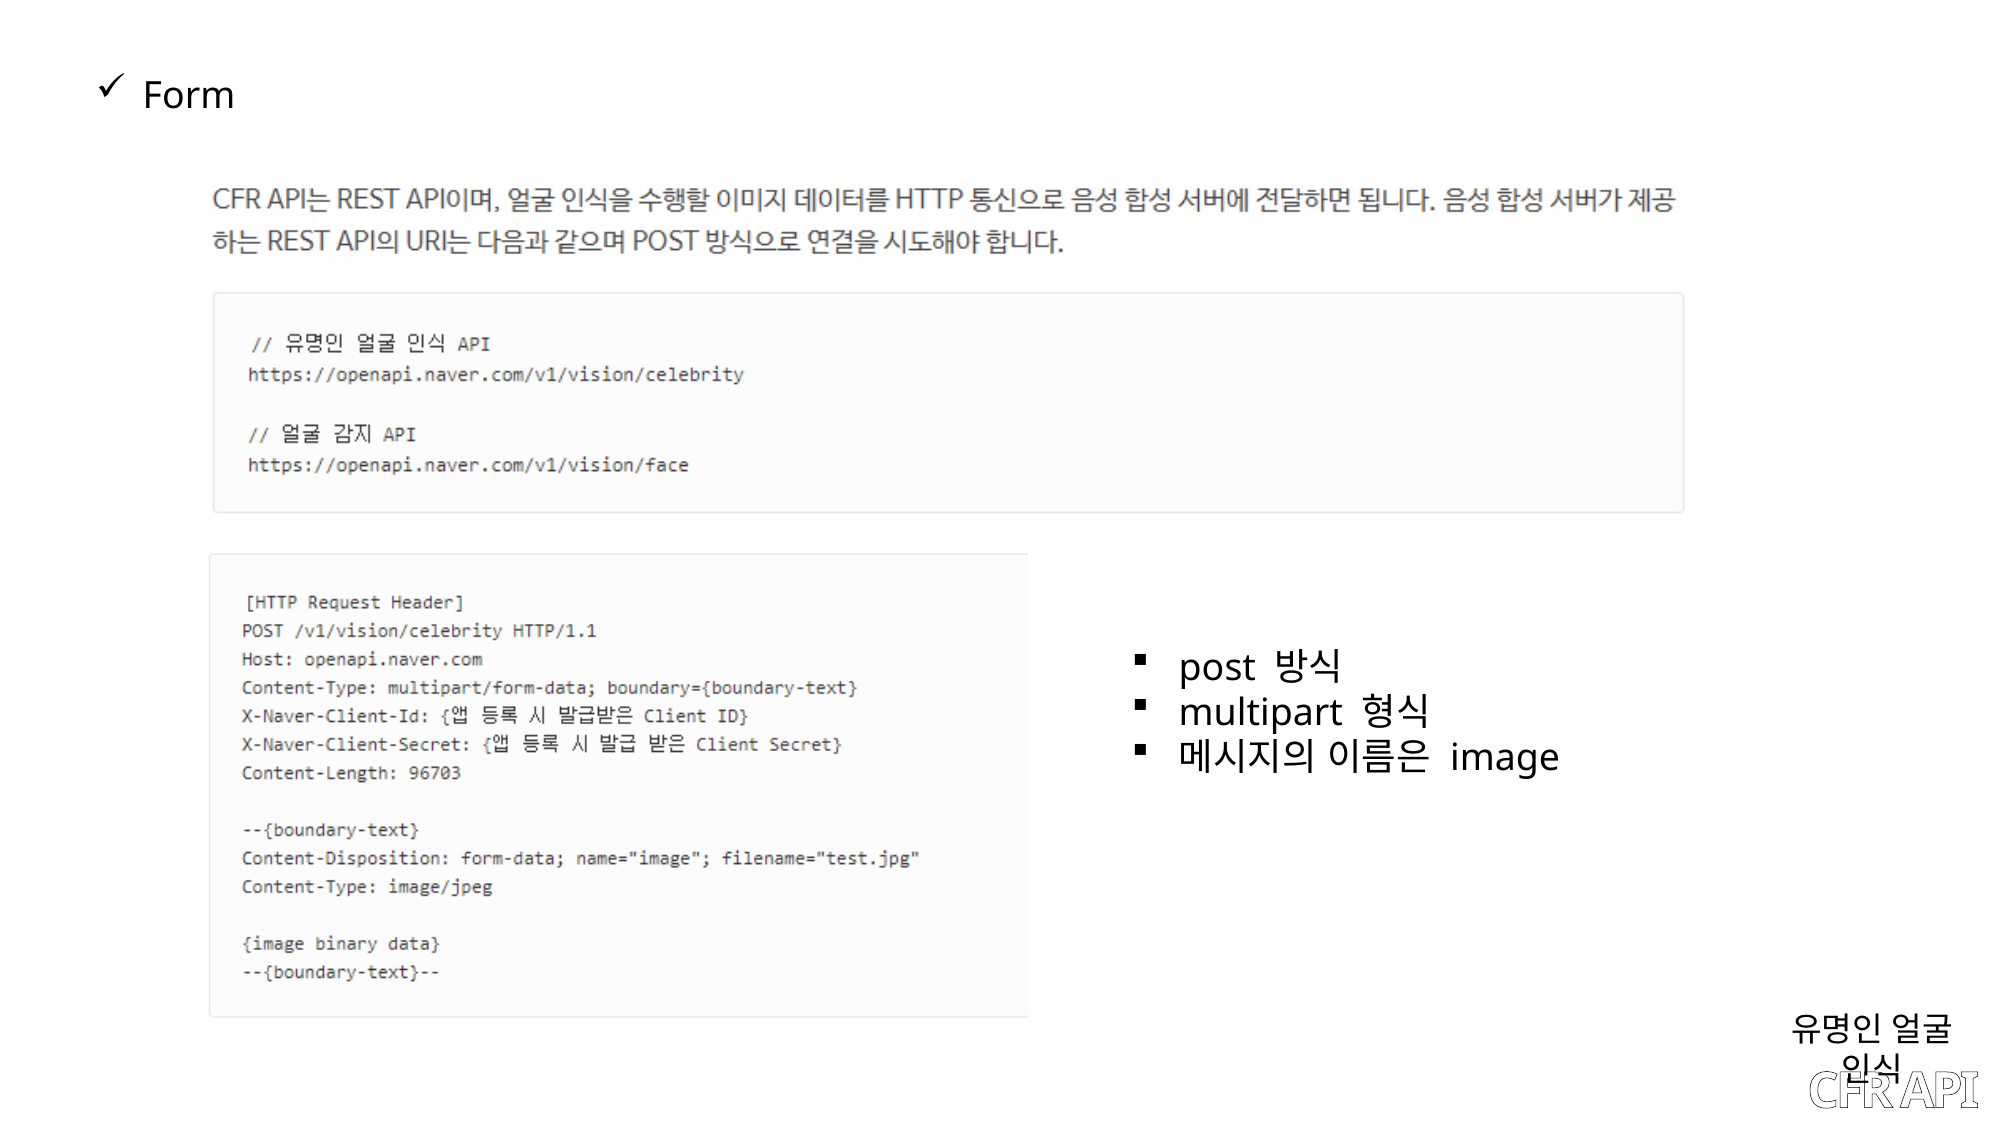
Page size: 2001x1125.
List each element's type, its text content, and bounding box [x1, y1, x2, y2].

text_box Form [81, 63, 740, 124]
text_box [198, 177, 1693, 1029]
text_box CFR API [1786, 1096, 2000, 1125]
text_box 유명인 얼굴 인식 [1744, 1000, 2000, 1096]
